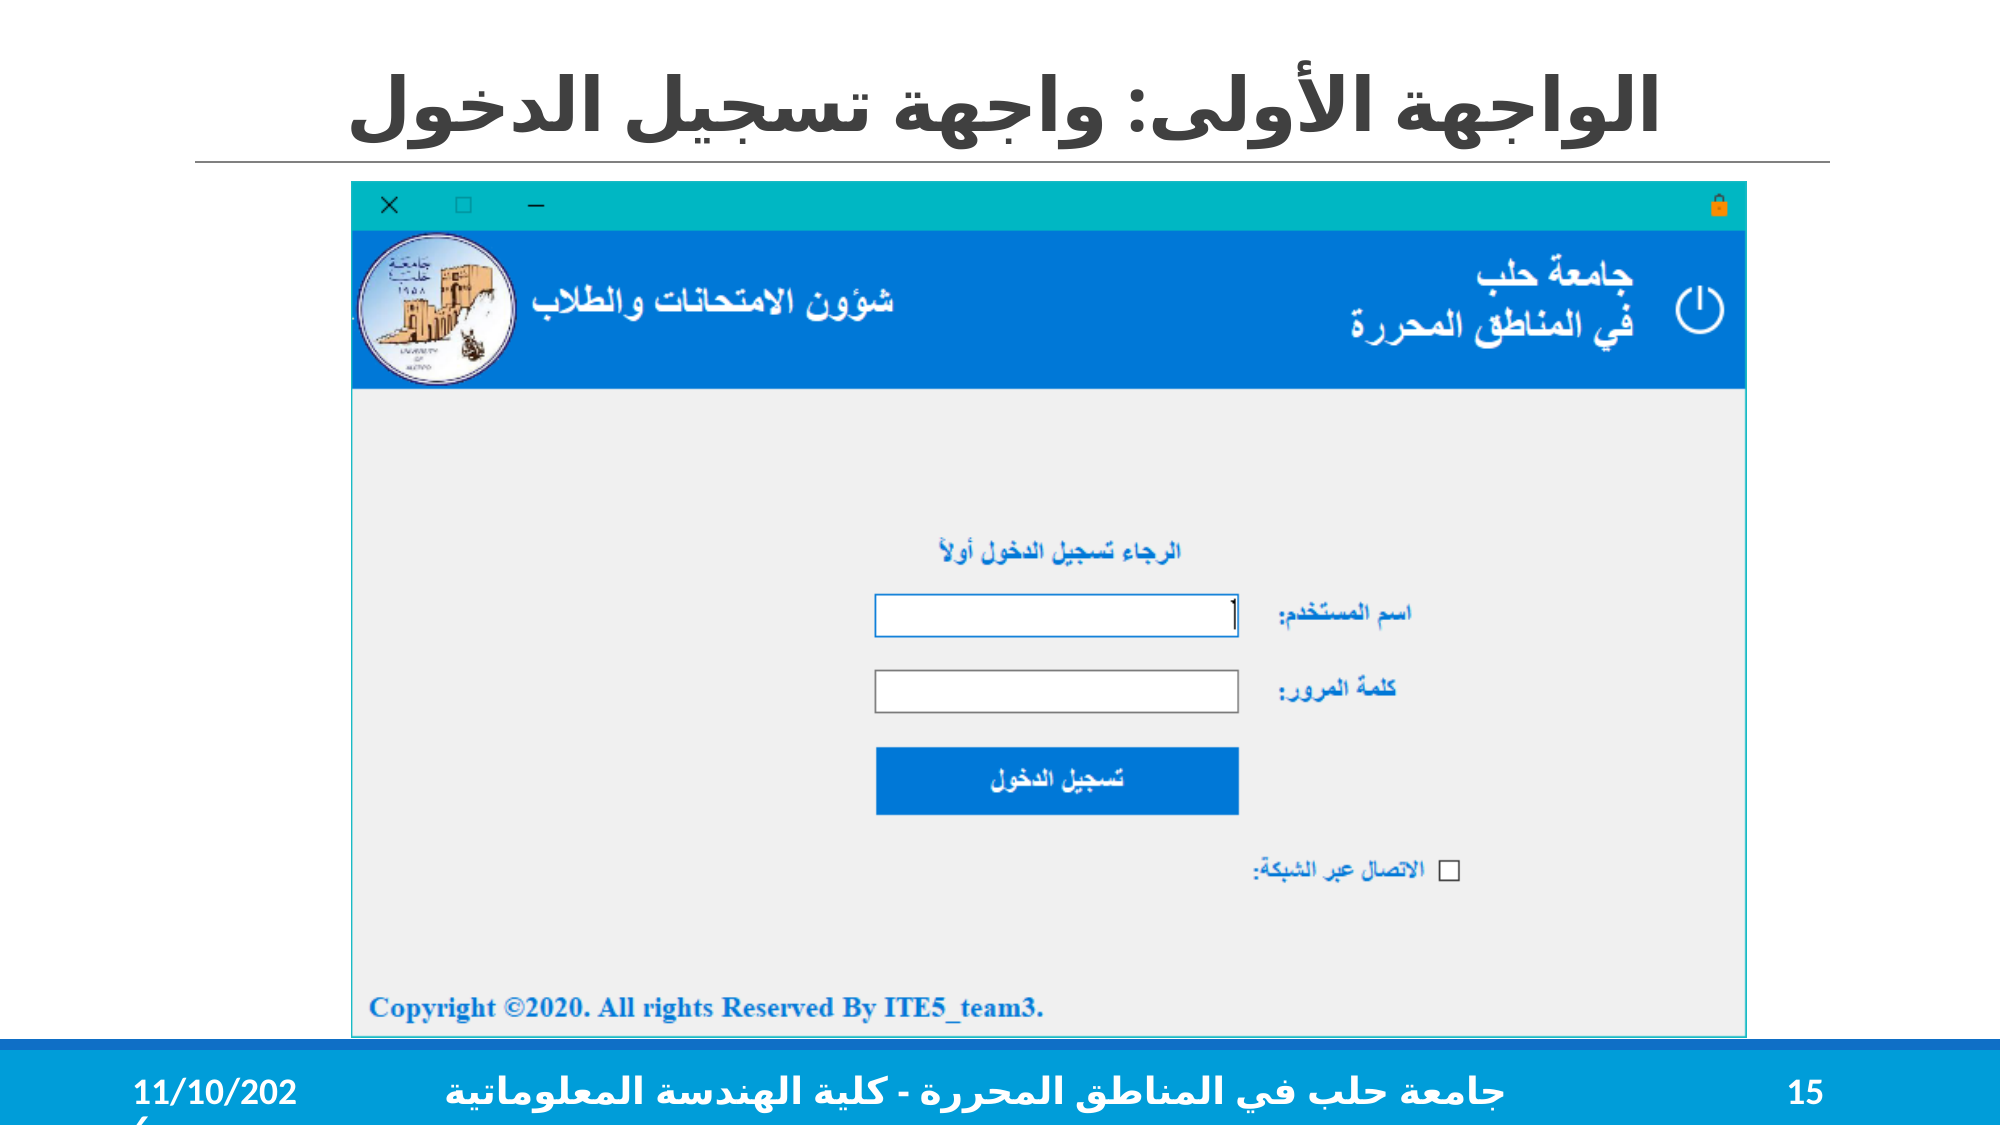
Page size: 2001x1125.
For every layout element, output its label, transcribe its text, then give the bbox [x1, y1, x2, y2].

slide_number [117, 1059, 314, 1120]
title الواجهة الأولى: واجهة تسجيل الدخول [180, 47, 1830, 155]
picture [350, 180, 1748, 1038]
footer جامعة حلب في المناطق المحررة - كلية الهندسة المعلوماتية [375, 1059, 1625, 1120]
slide_number 15 [1693, 1059, 1840, 1120]
